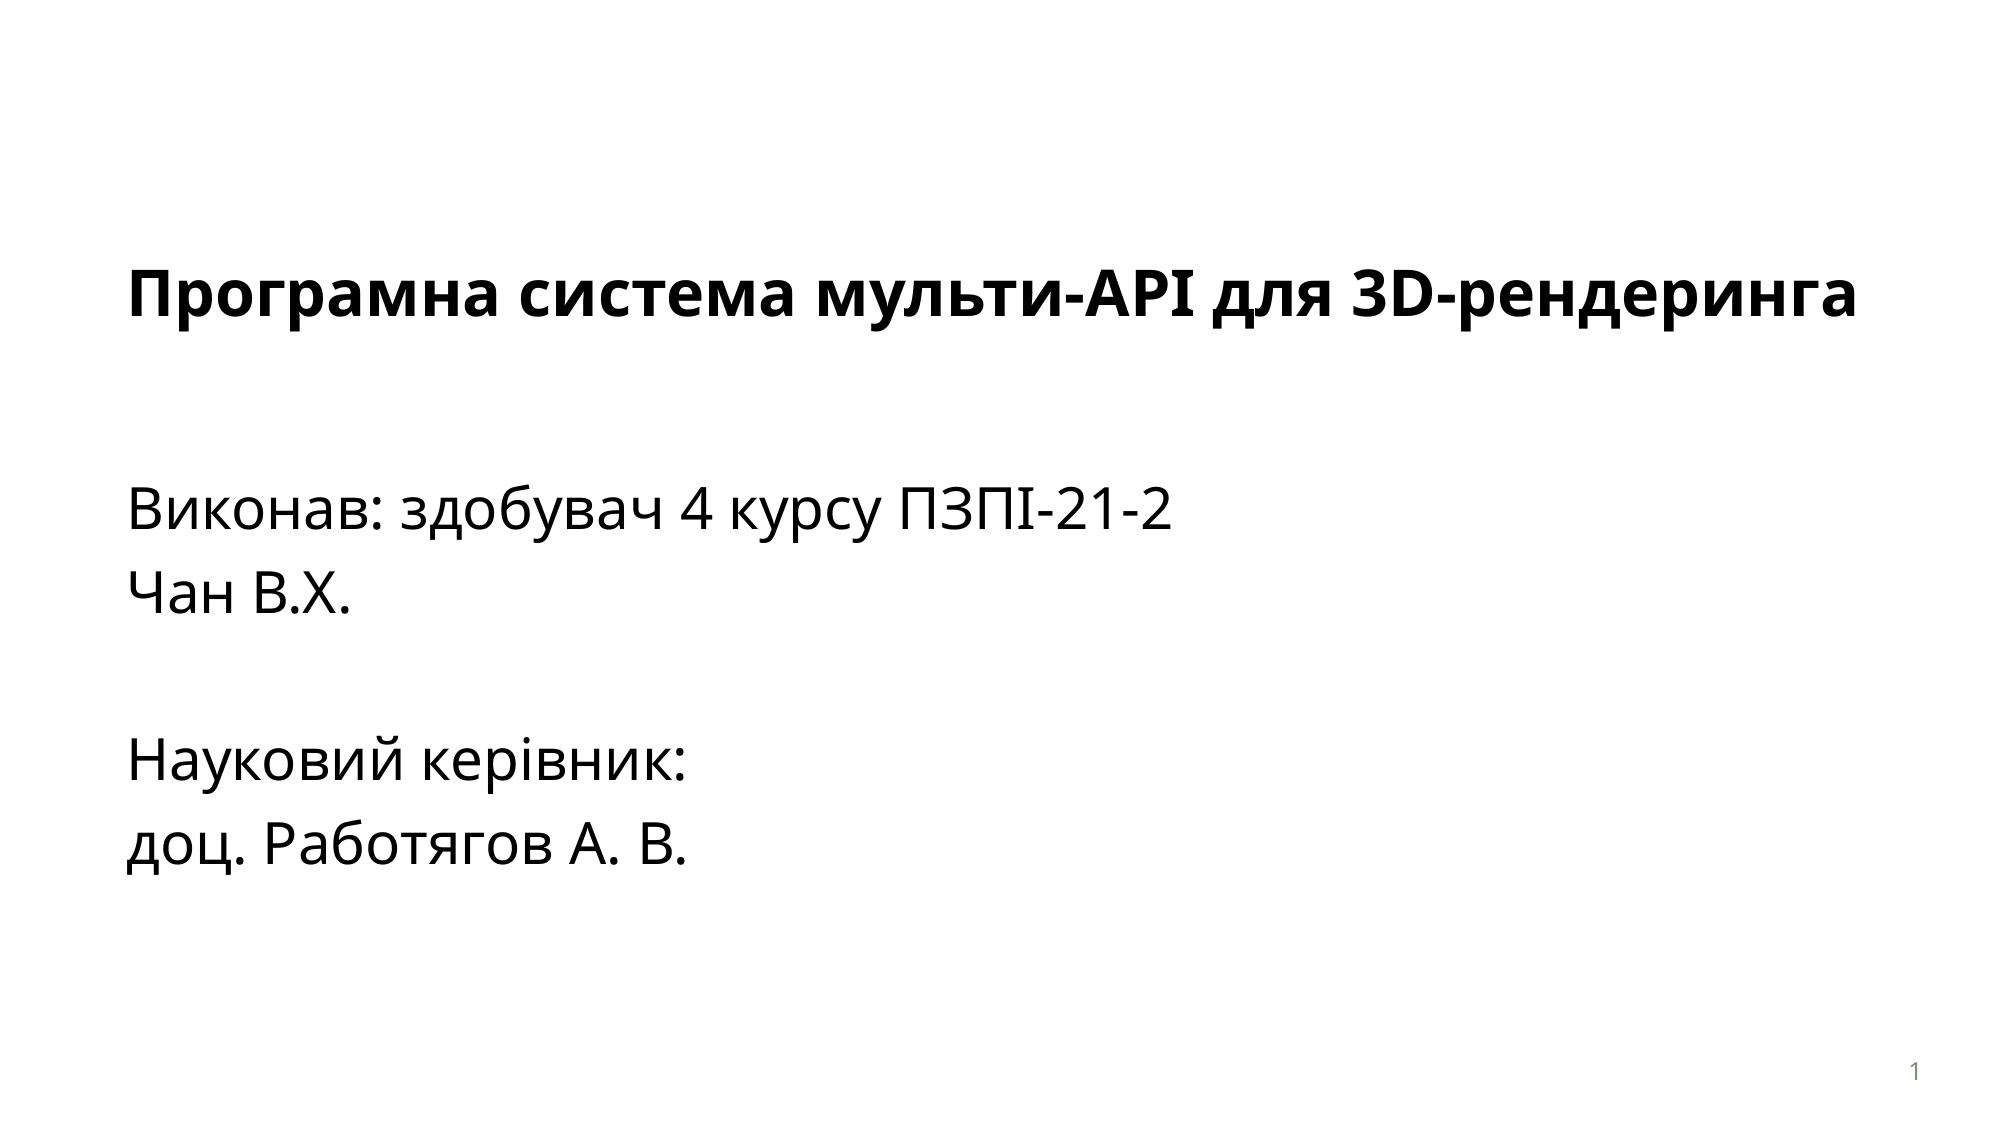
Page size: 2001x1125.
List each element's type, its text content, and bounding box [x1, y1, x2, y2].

list Виконав: здобувач 4 курсу ПЗПІ-21-2 Чан В.Х. Науковий керівник: доц. Работягов А. В. [111, 472, 1321, 1028]
title Програмна система мульти-API для 3D-рендеринга [111, 201, 1889, 338]
slide_number 1 [1665, 1042, 1938, 1103]
